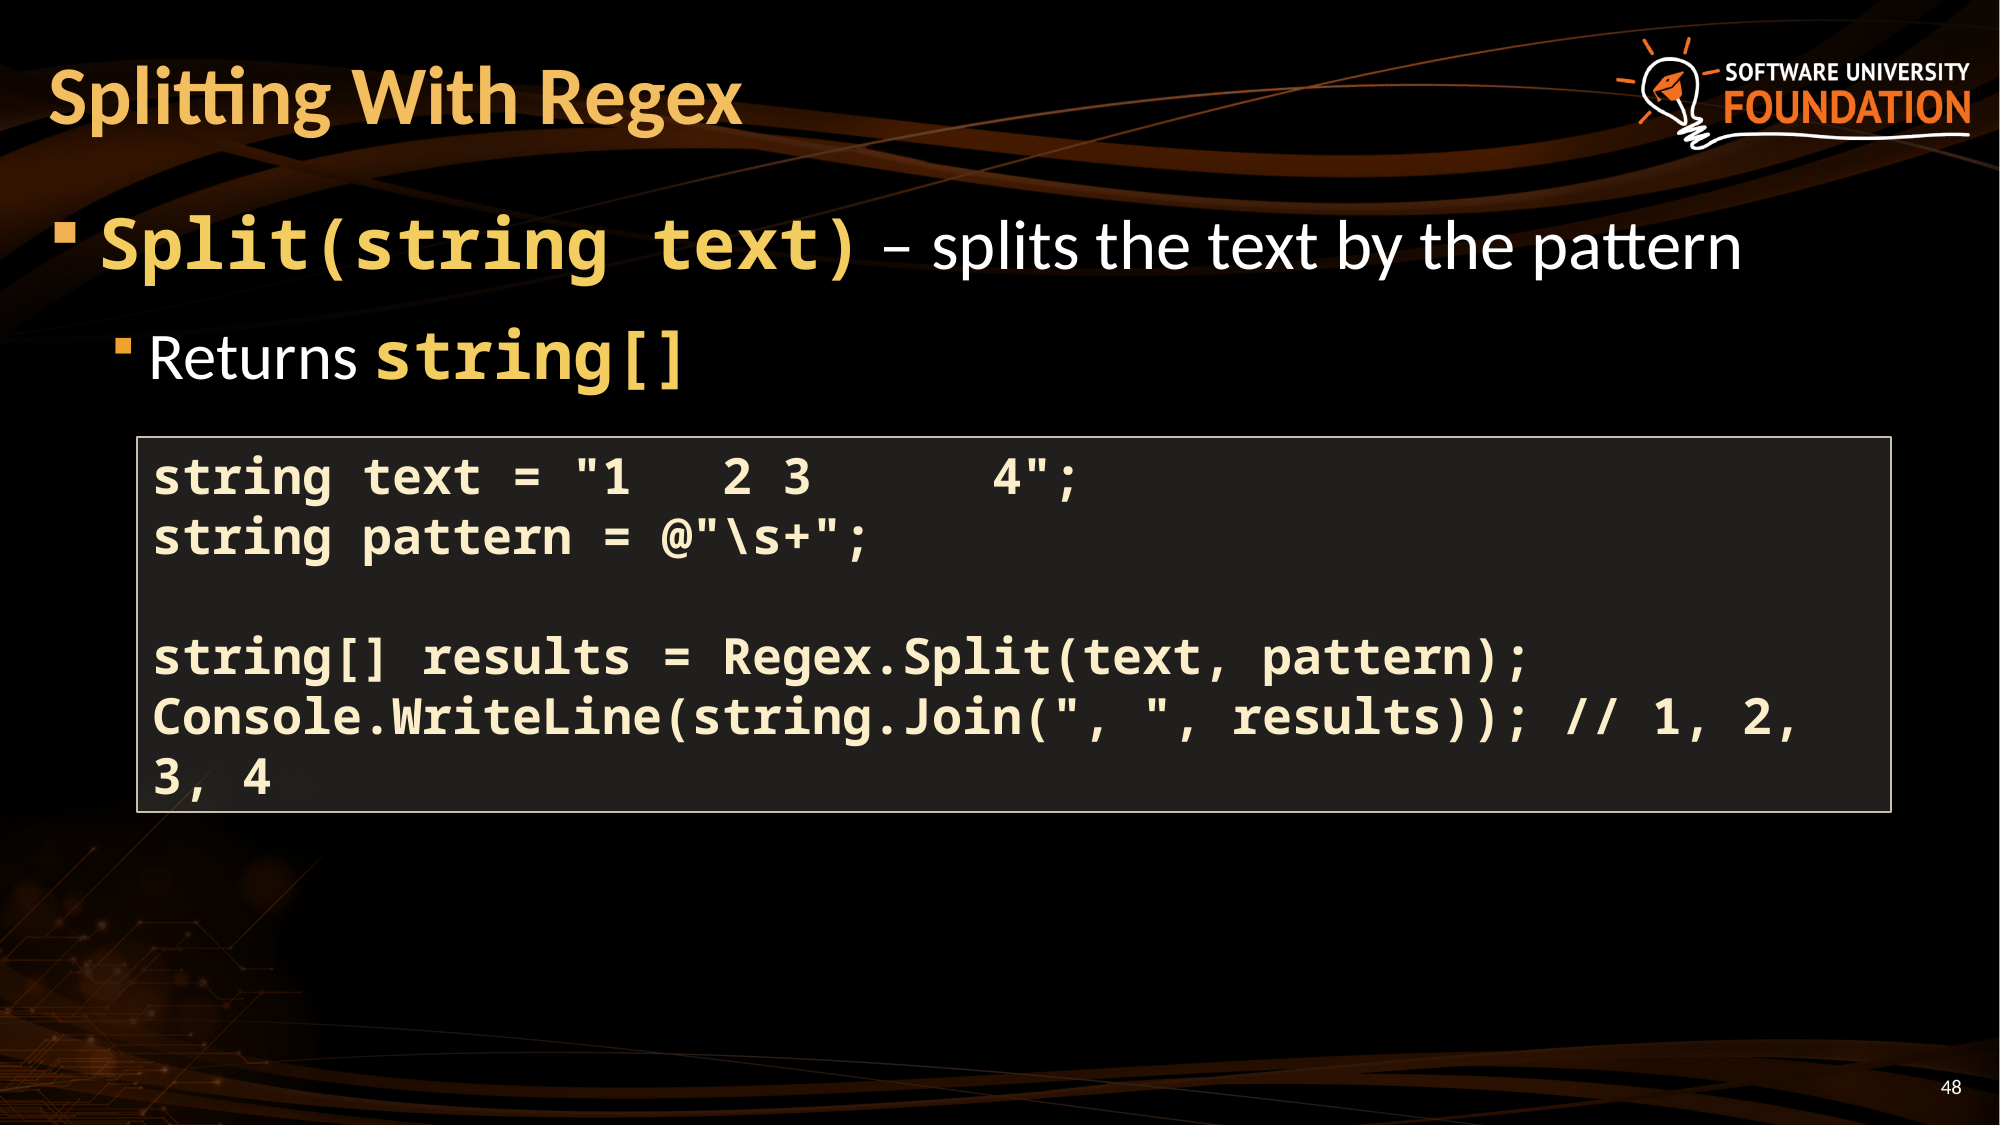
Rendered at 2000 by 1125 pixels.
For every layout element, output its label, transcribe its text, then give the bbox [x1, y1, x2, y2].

title Splitting With Regex [30, 6, 1602, 189]
list Split(string text) – splits the text by the pattern Returns string[] [31, 188, 1968, 1103]
text_box string text = "1 2 3 4"; string pattern = @"\s+"; string[] results = Regex.Split(text, pattern); Console.WriteLine(string.Join(", ", results)); // 1, 2, 3, 4 [137, 437, 1892, 813]
picture [0, 0, 2000, 1125]
